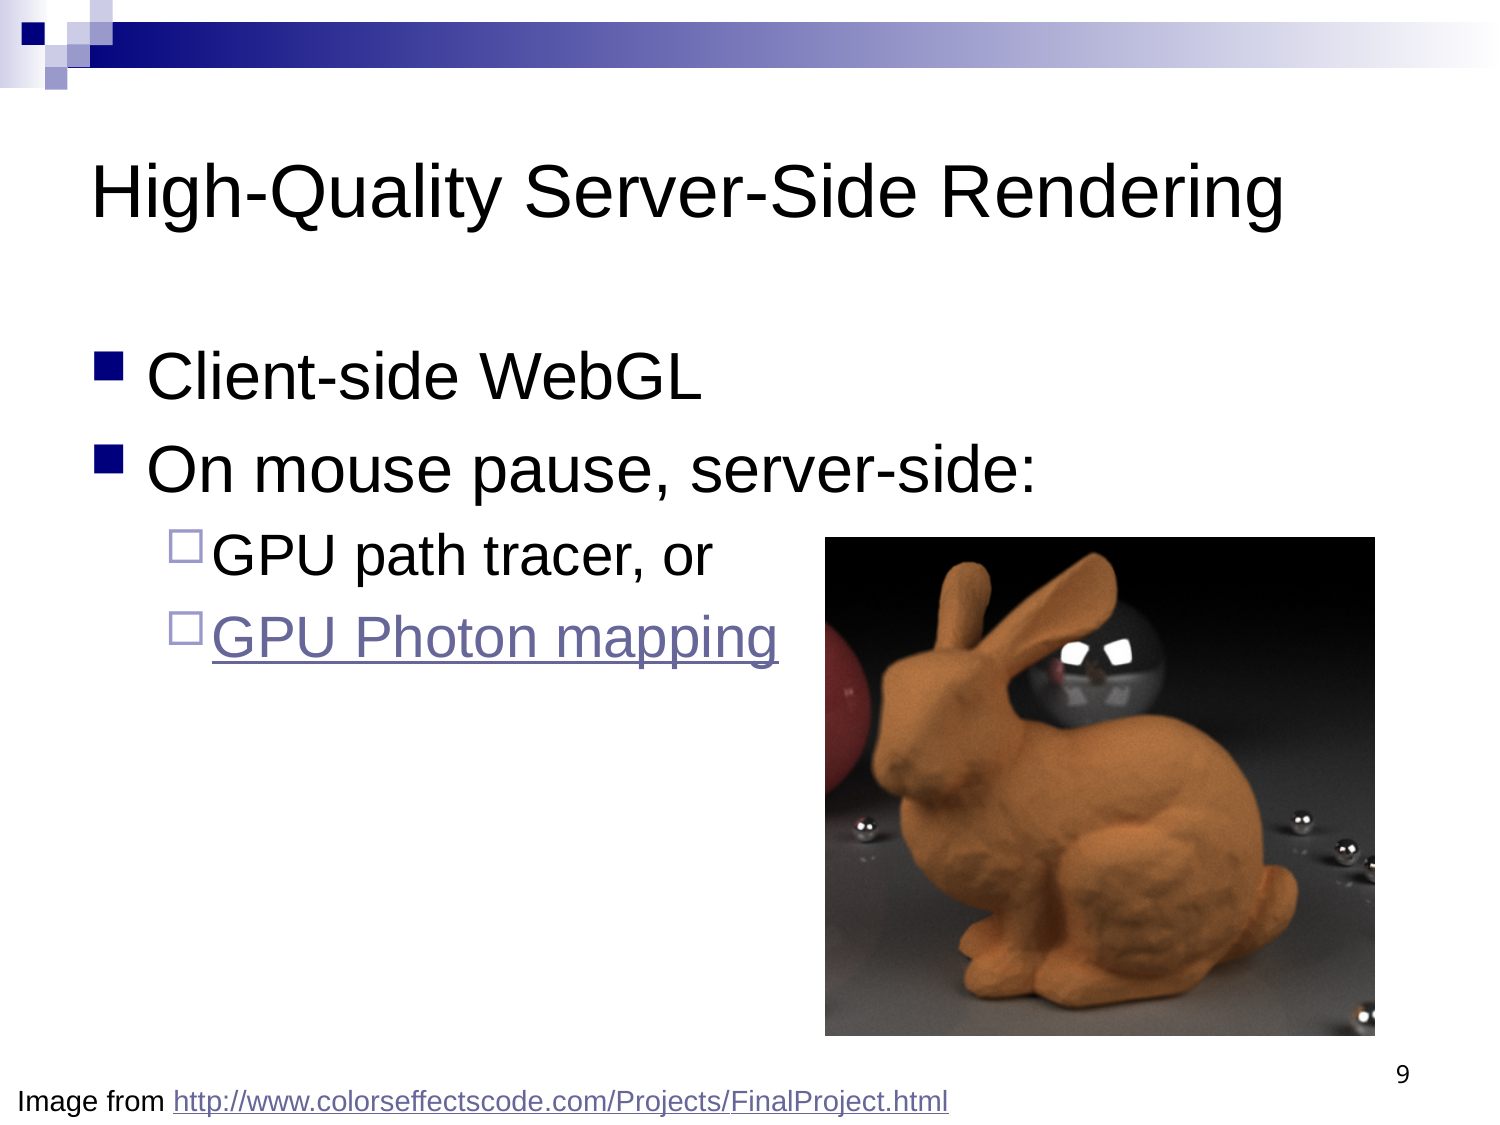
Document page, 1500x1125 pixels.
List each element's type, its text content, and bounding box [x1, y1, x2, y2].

picture [824, 537, 1376, 1036]
text_box Image from http://www.colorseffectscode.com/Projects/FinalProject.html [2, 1074, 964, 1125]
list Client-side WebGL On mouse pause, server-side: GPU path tracer, or GPU Photon mapping [75, 324, 1425, 963]
slide_number 9 [1074, 1024, 1426, 1101]
title High-Quality Server-Side Rendering [75, 75, 1425, 300]
